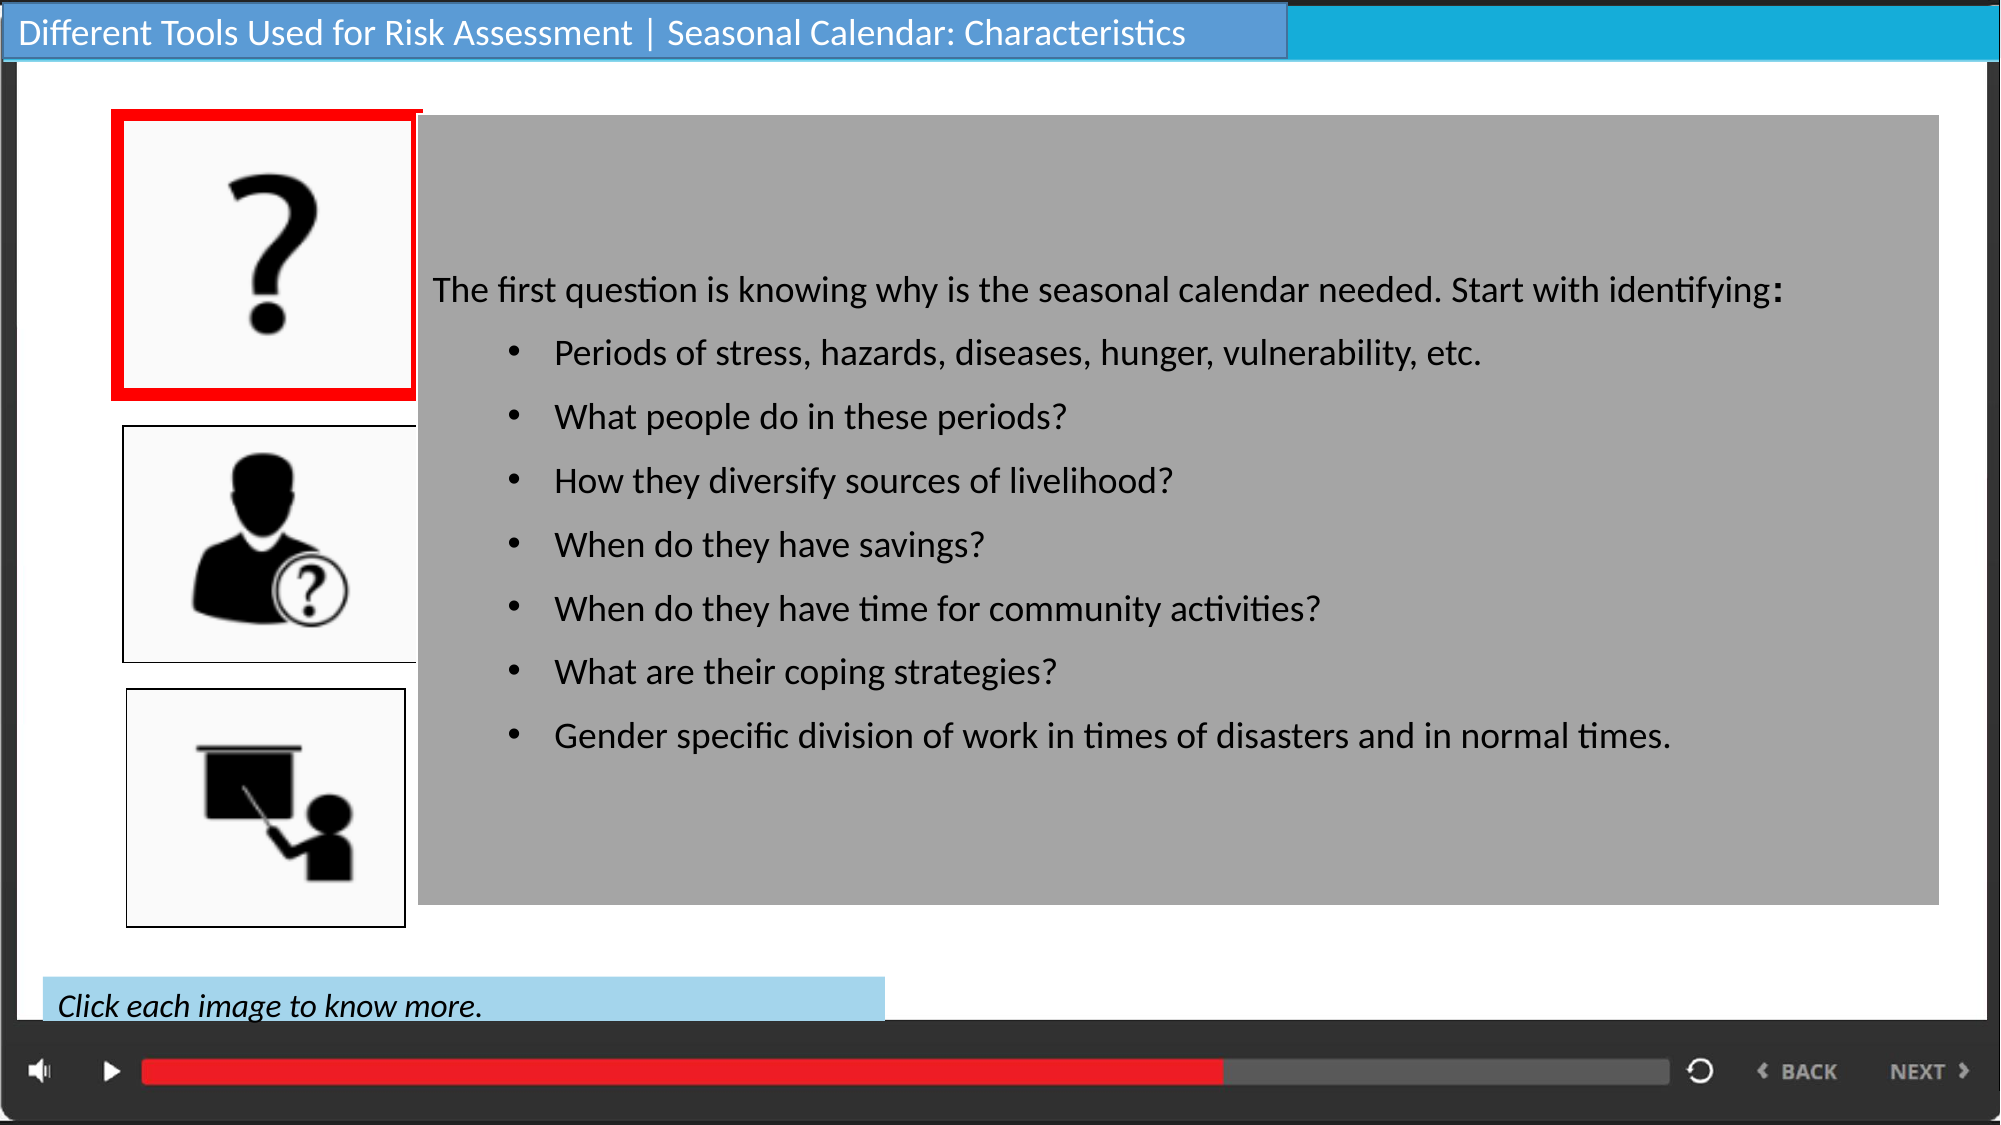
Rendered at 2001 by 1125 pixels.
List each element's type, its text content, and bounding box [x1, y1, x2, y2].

text_box The first question is knowing why is the seasonal calendar needed. Start with identifying: Periods of stress, hazards, diseases, hunger, vulnerability, etc. What people do in these periods? How they diversify sources of livelihood? When do they have savings? When do they have time for community activities? What are their coping strategies? Gender specific division of work in times of disasters and in normal times. [417, 114, 1941, 907]
text_box Click each image to know more. [42, 976, 885, 1021]
picture [0, 0, 2000, 1125]
